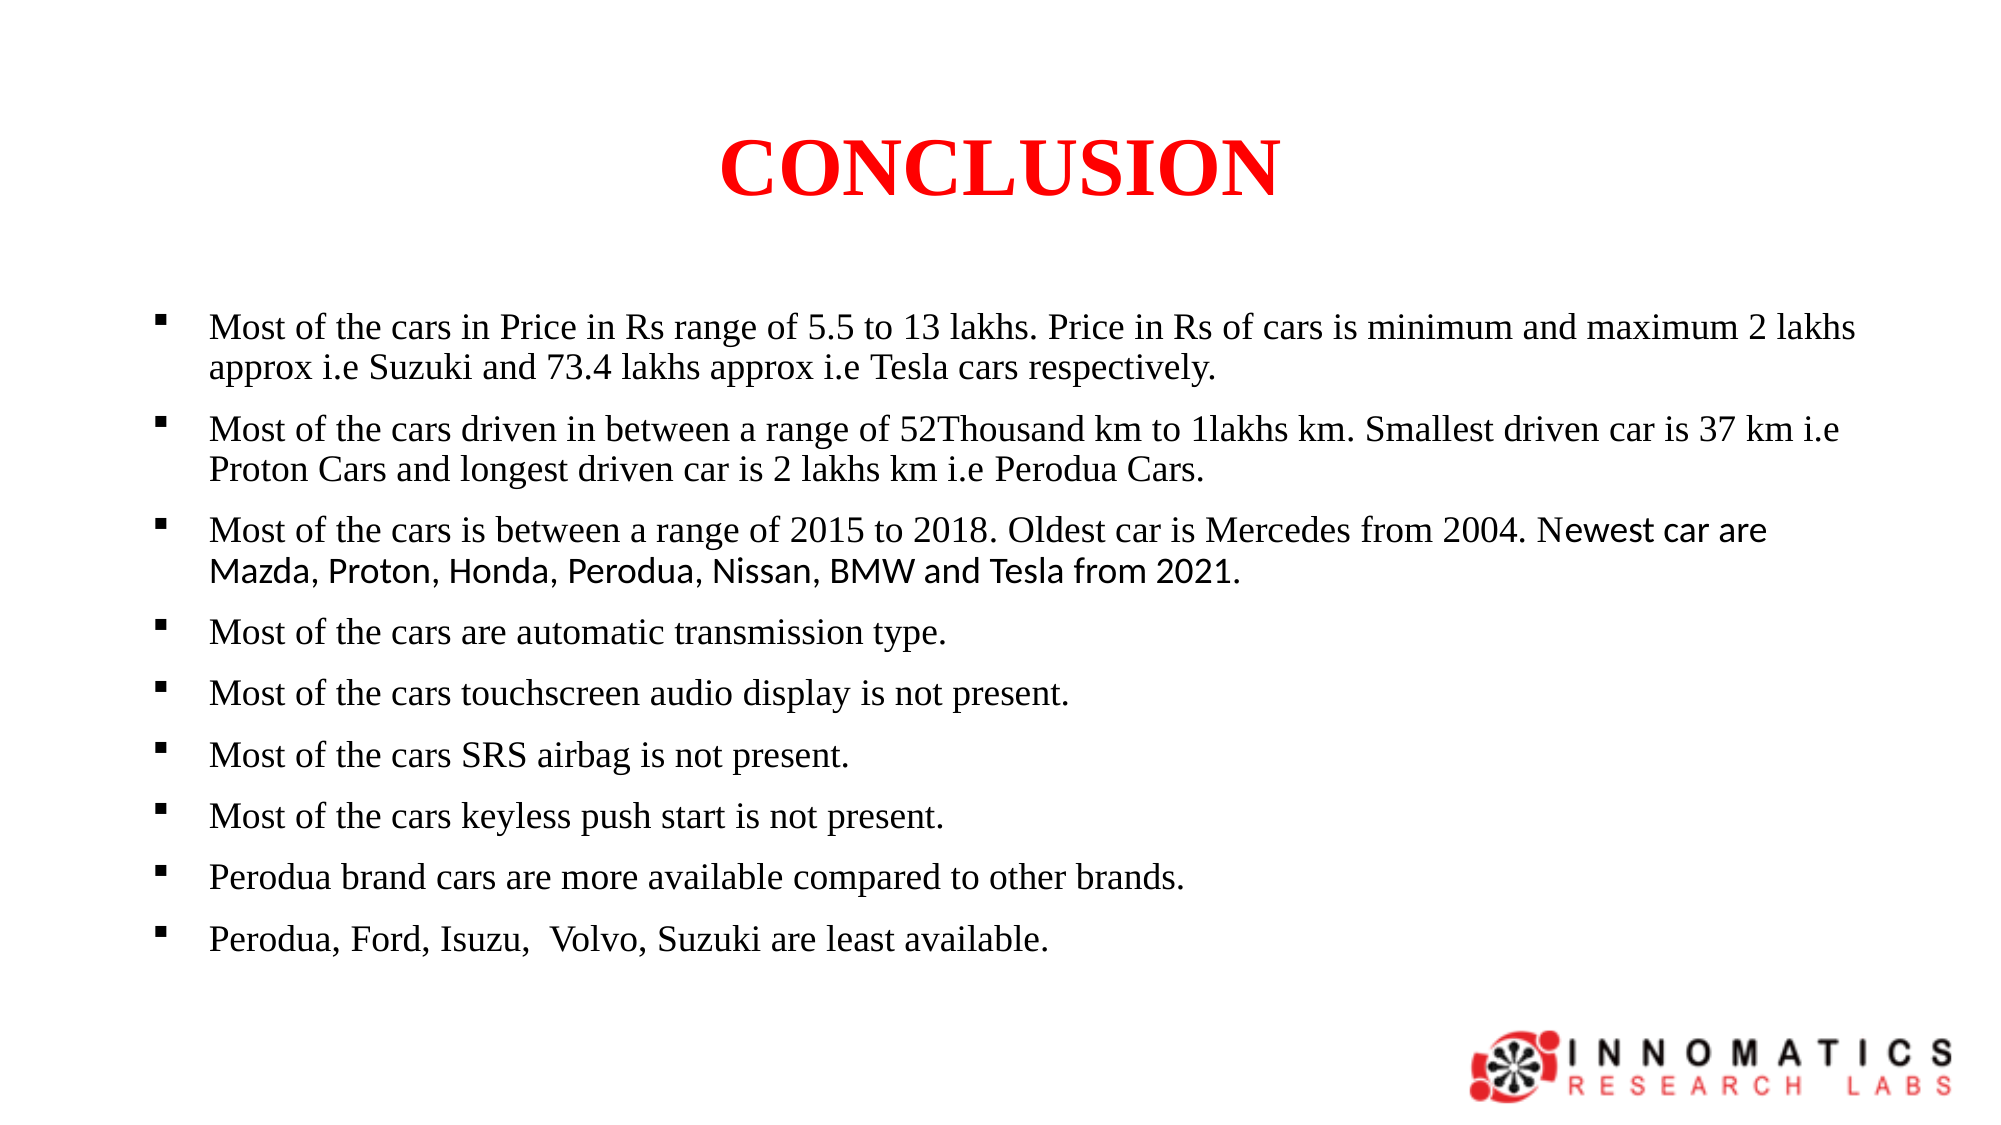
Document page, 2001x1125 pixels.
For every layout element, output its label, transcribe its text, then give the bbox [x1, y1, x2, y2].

picture [1445, 1014, 1975, 1125]
title CONCLUSION [137, 59, 1863, 278]
list Most of the cars in Price in Rs range of 5.5 to 13 lakhs. Price in Rs of cars is minimum and maximum 2 lakhs approx i.e Suzuki and 73.4 lakhs approx i.e Tesla cars respectively. Most of the cars driven in between a range of 52Thousand km to 1lakhs km. Smallest driven car is 37 km i.e Proton Cars and longest driven car is 2 lakhs km i.e Perodua Cars. Most of the cars is between a range of 2015 to 2018. Oldest car is Mercedes from 2004. Newest car are Mazda, Proton, Honda, Perodua, Nissan, BMW and Tesla from 2021. Most of the cars are automatic transmission type. Most of the cars touchscreen audio display is not present. Most of the cars SRS airbag is not present. Most of the cars keyless push start is not present. Perodua brand cars are more available compared to other brands. Perodua, Ford, Isuzu, Volvo, Suzuki are least available. [137, 299, 1894, 1014]
